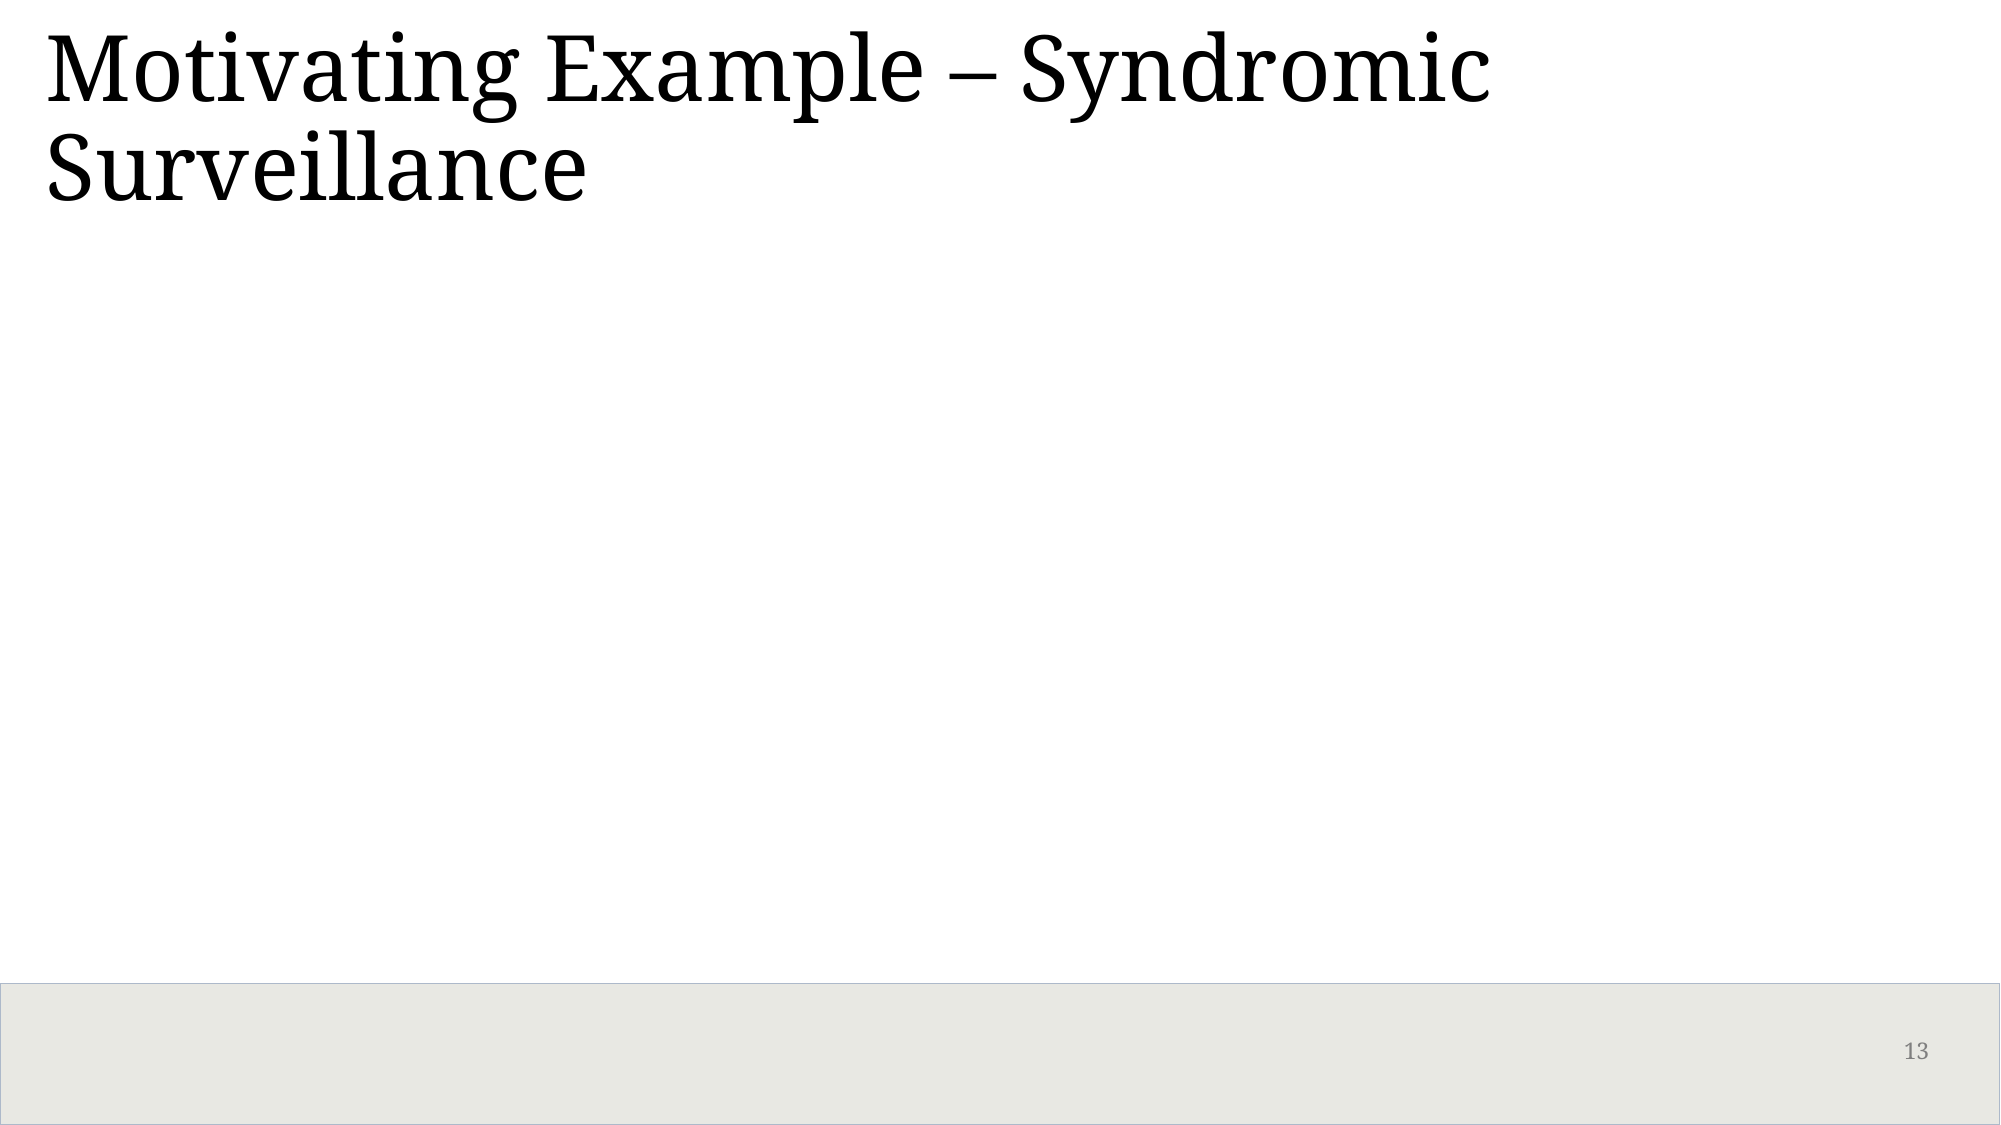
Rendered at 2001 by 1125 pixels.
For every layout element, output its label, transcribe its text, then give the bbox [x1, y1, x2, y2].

title Motivating Example – Syndromic Surveillance [45, 59, 1968, 228]
